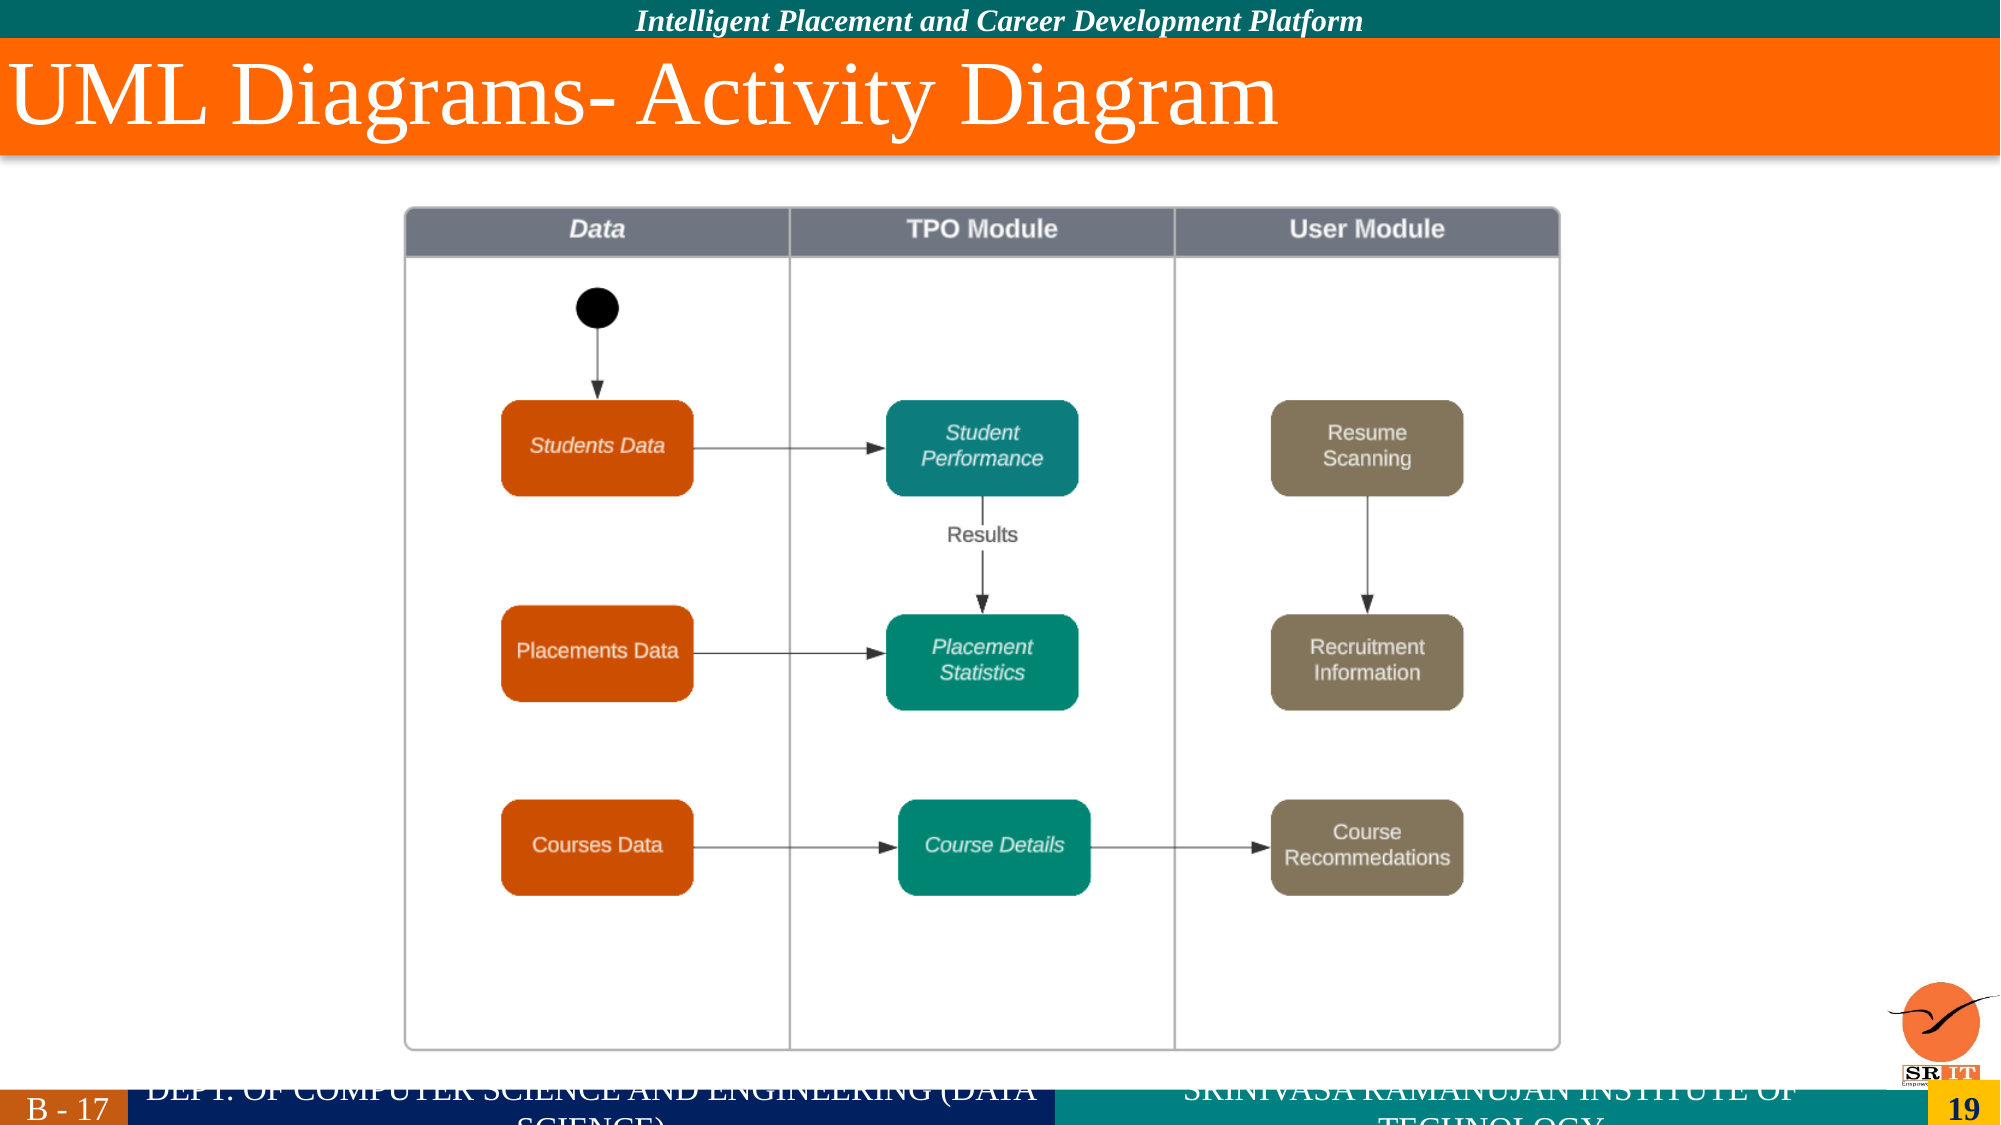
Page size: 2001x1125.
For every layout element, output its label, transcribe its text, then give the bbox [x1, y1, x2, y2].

picture [1887, 977, 2000, 1090]
picture [387, 186, 1591, 1062]
title UML Diagrams- Activity Diagram [0, 37, 2000, 156]
text_box 19 [1928, 1079, 2000, 1125]
